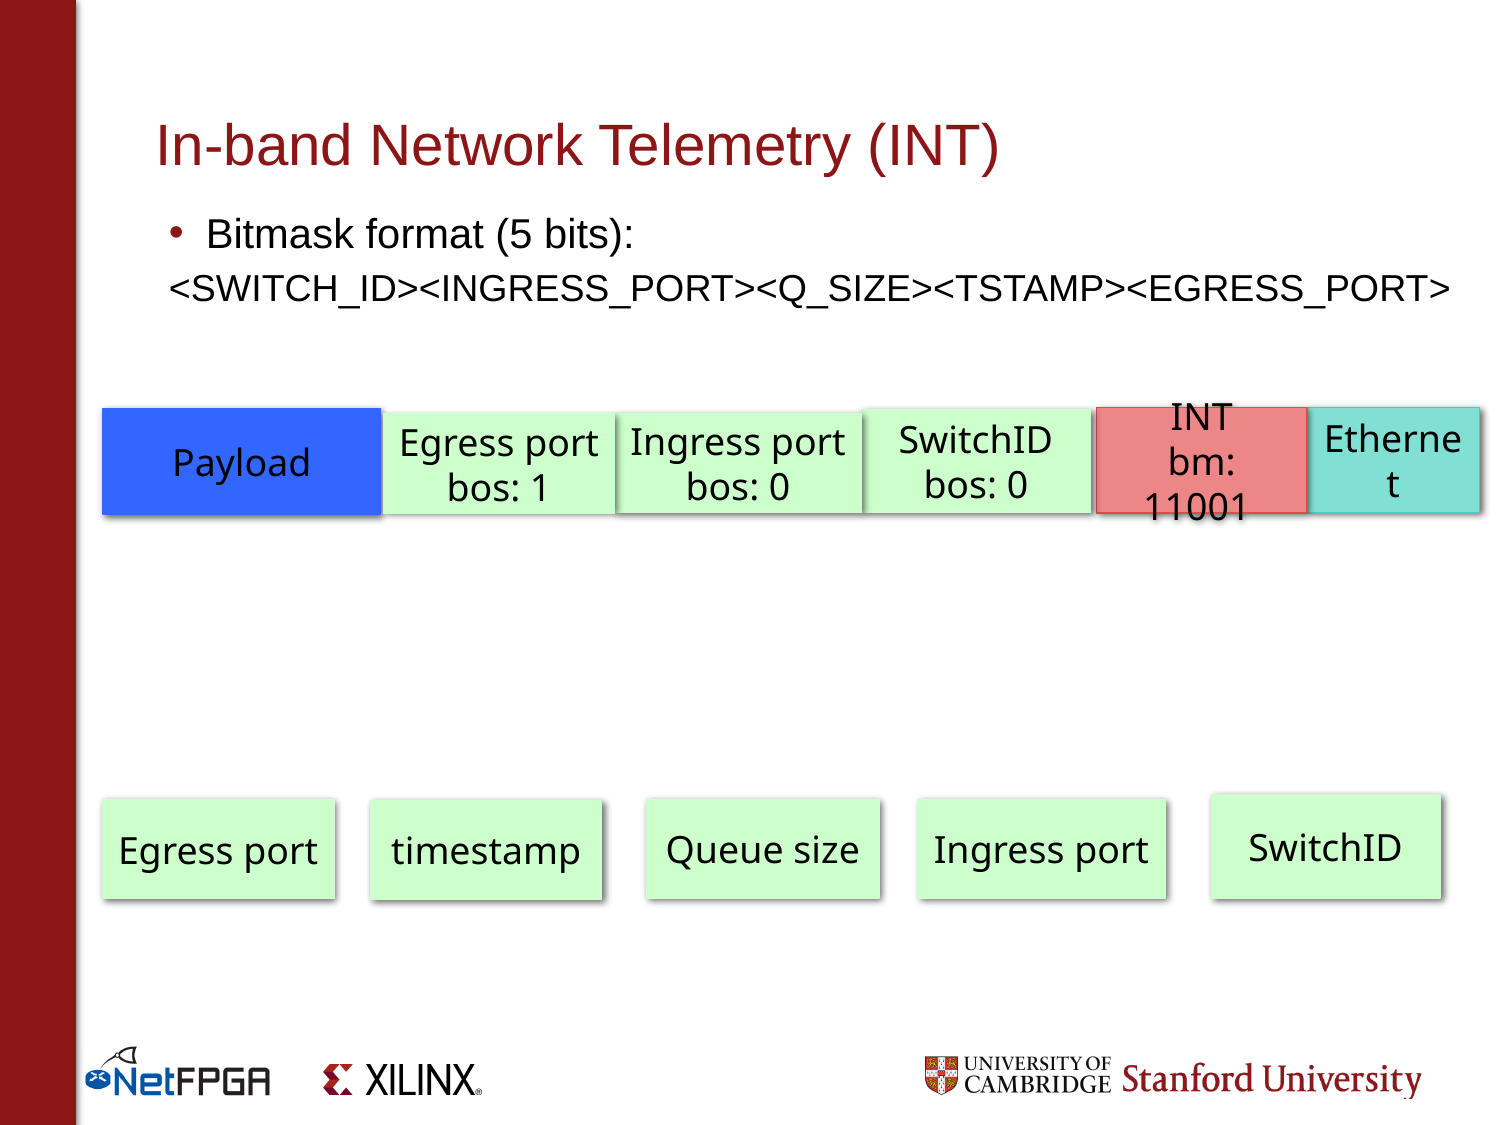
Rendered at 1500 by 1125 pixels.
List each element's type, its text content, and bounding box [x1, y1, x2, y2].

text_box Egress port bos: 1 [383, 413, 615, 514]
text_box Ethernet [1312, 407, 1480, 514]
text_box Ingress port [917, 799, 1166, 899]
text_box SwitchID [1211, 794, 1441, 899]
text_box Payload [102, 408, 381, 515]
list Bitmask format (5 bits): <SWITCH_ID><INGRESS_PORT><Q_SIZE><TSTAMP><EGRESS_PORT> [112, 198, 1456, 397]
picture [84, 1045, 273, 1099]
picture [323, 1064, 482, 1095]
picture [925, 1056, 1111, 1095]
text_box Egress port [102, 799, 335, 899]
text_box INT bm: 11001 [1096, 407, 1308, 514]
text_box Queue size [646, 799, 880, 899]
text_box timestamp [370, 800, 602, 900]
title In-band Network Telemetry (INT) [155, 78, 1420, 186]
text_box SwitchID bos: 0 [861, 409, 1091, 513]
text_box Ingress port bos: 0 [620, 413, 862, 513]
